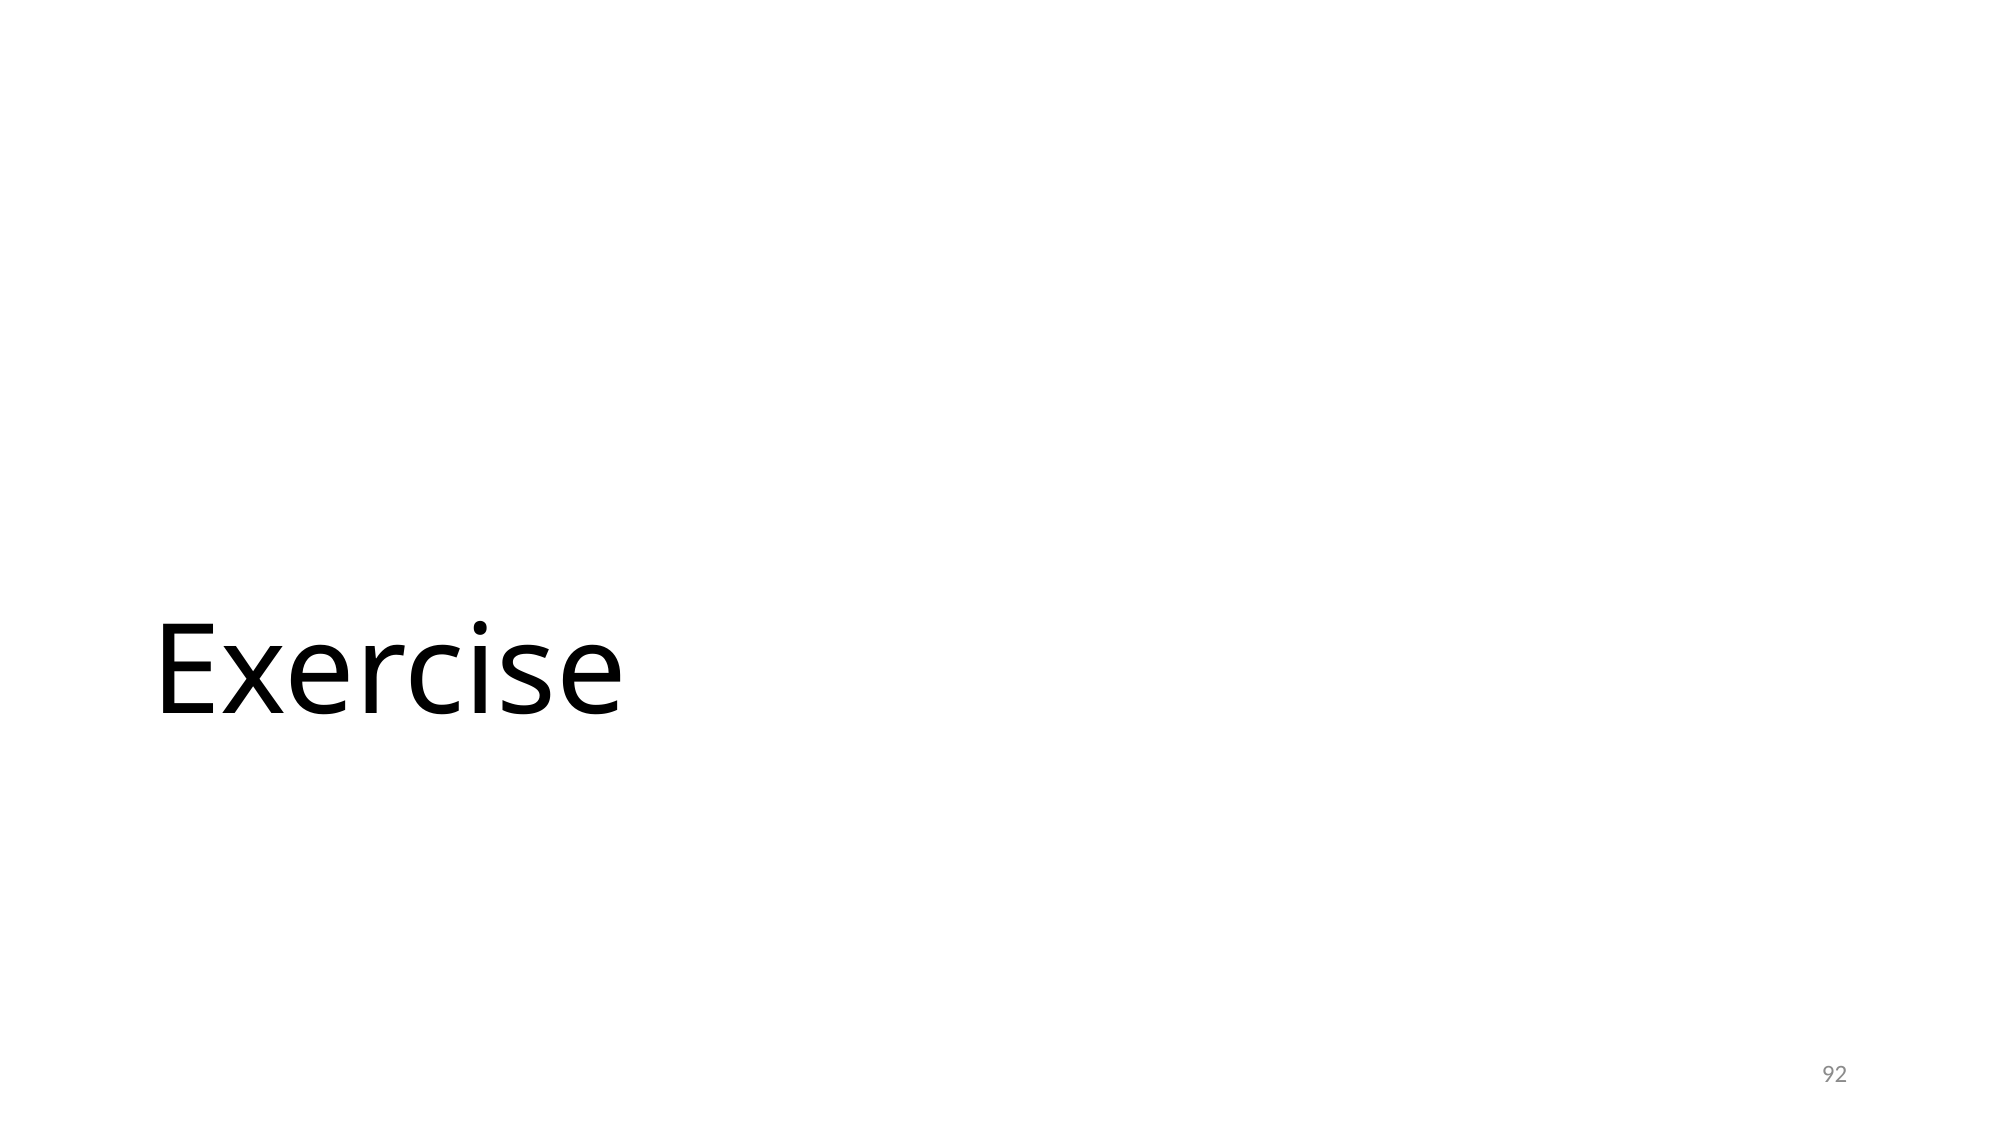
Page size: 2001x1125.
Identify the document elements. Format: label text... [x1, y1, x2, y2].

slide_number 92 [1412, 1042, 1863, 1103]
title Exercise [136, 280, 1862, 749]
